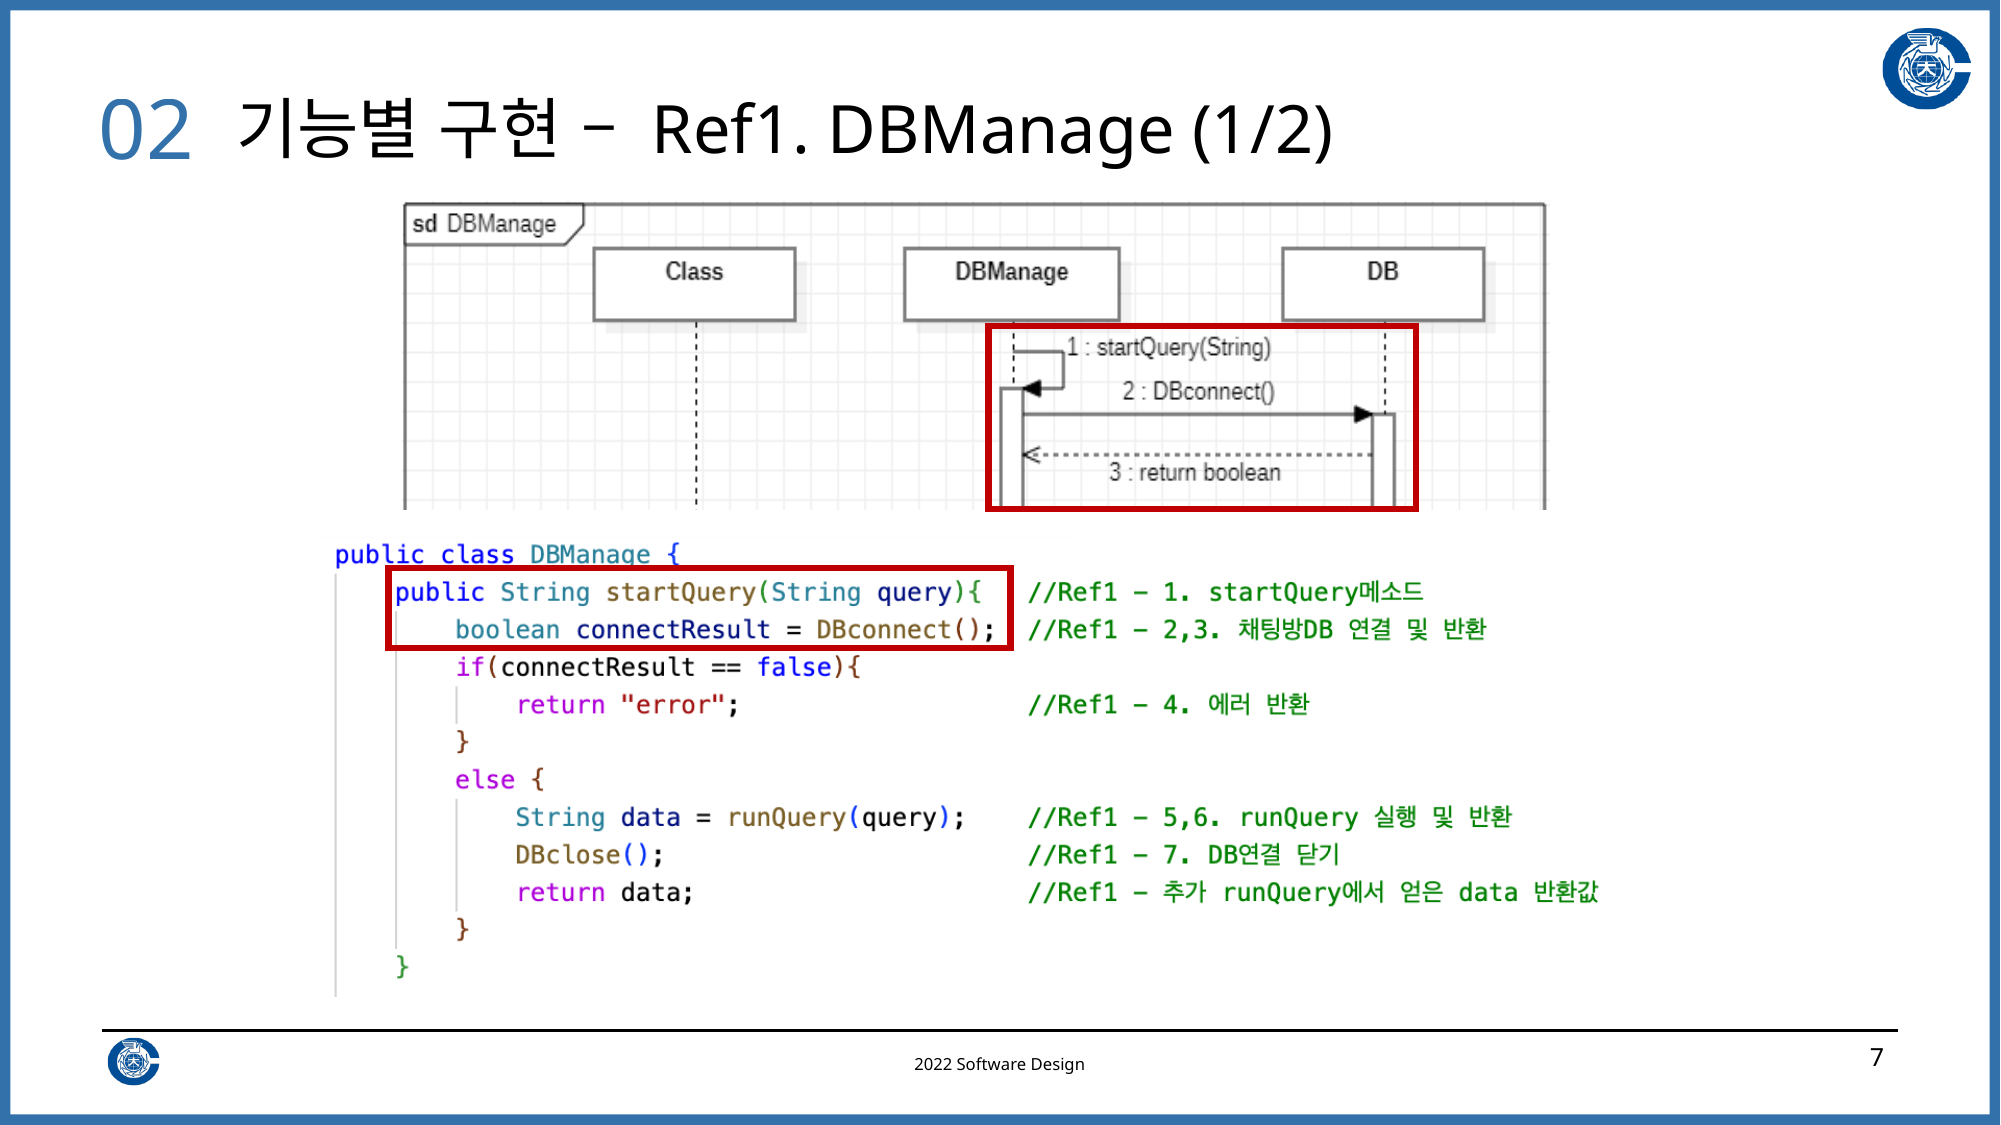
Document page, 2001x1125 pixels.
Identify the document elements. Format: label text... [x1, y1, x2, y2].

picture [401, 201, 1550, 510]
text_box [0, 0, 2000, 1125]
picture [98, 1032, 167, 1089]
picture [320, 532, 1623, 997]
text_box 기능별 구현 – Ref1. DBManage (1/2) [236, 86, 1493, 167]
text_box 02 [98, 76, 250, 177]
picture [1866, 18, 1985, 116]
